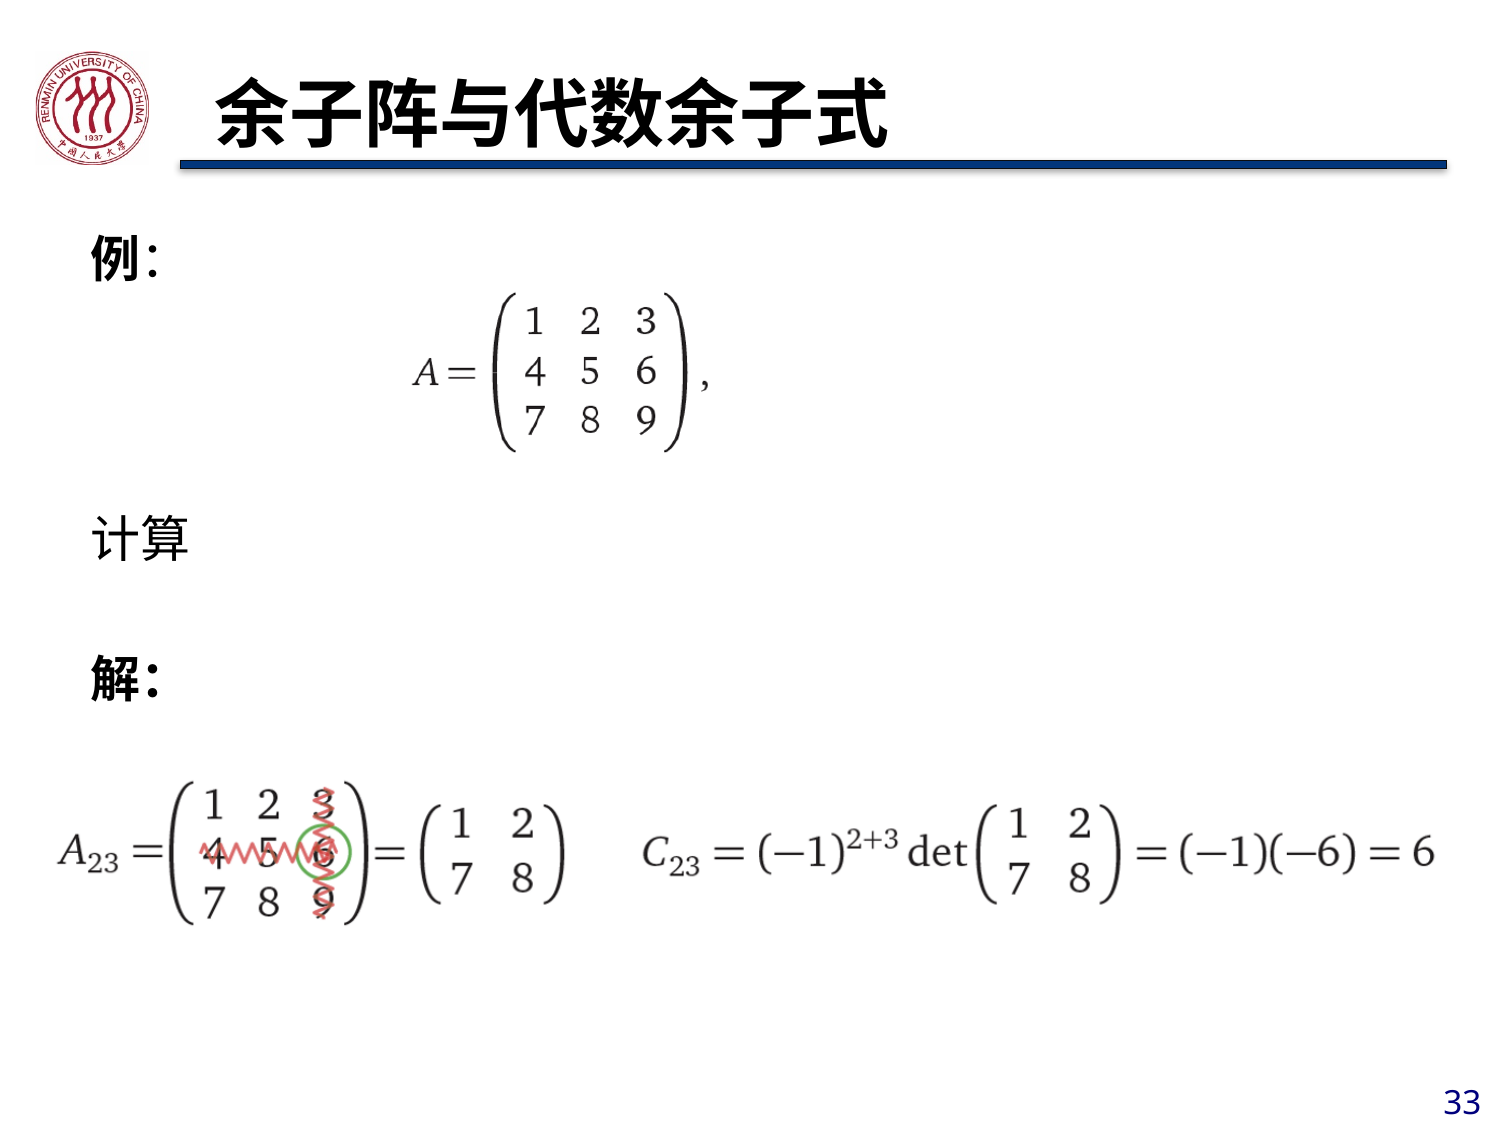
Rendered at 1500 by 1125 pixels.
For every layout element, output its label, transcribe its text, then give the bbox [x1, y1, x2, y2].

picture [383, 278, 774, 478]
title 余子阵与代数余子式 [198, 18, 1407, 205]
picture [35, 51, 149, 165]
picture [5, 741, 1495, 976]
